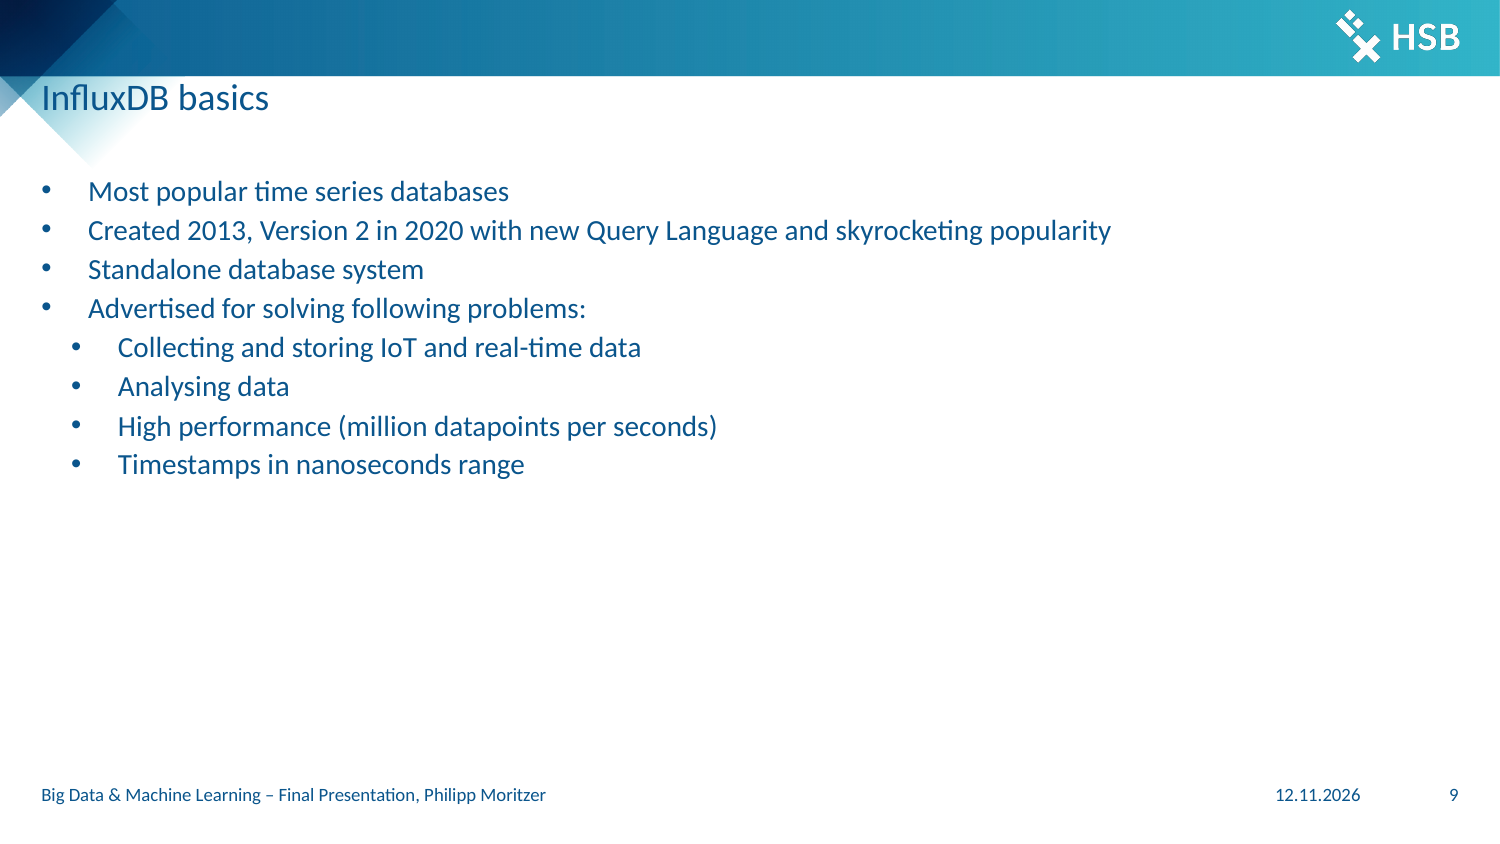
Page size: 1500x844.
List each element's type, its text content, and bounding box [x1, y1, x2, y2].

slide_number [1234, 782, 1361, 806]
picture [0, 0, 1500, 844]
list Most popular time series databases Created 2013, Version 2 in 2020 with new Query Language and skyrocketing popularity Standalone database system Advertised for solving following problems: Collecting and storing IoT and real-time data Analysing data High performance (million datapoints per seconds) Timestamps in nanoseconds range [41, 171, 1459, 763]
title InfluxDB basics [41, 73, 1459, 162]
slide_number 9 [1394, 782, 1459, 806]
footer Big Data & Machine Learning – Final Presentation, Philipp Moritzer [41, 782, 1158, 806]
